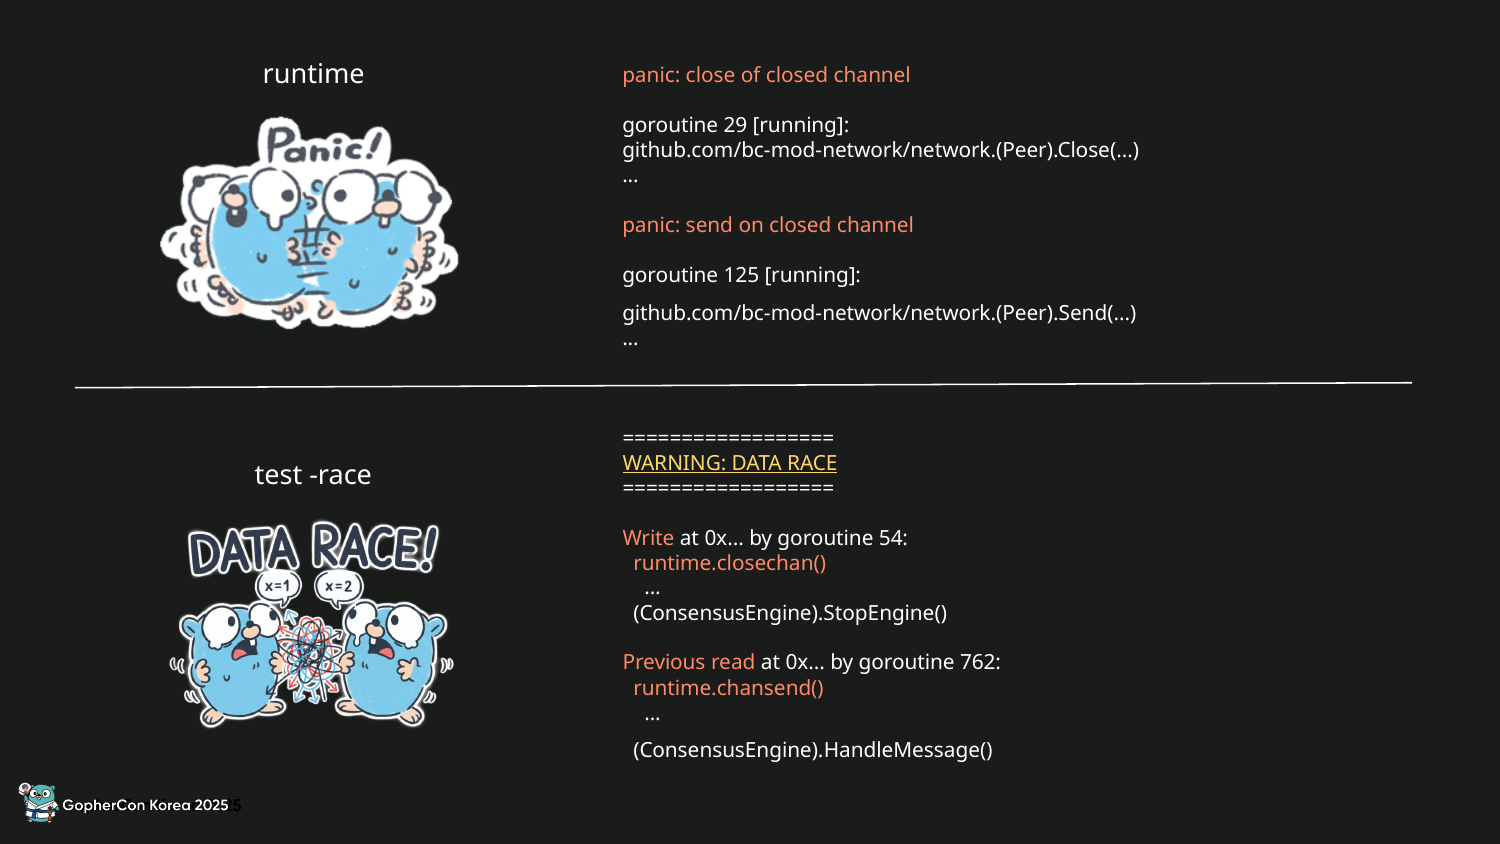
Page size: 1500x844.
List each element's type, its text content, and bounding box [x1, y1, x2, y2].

picture [15, 780, 241, 826]
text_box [74, 382, 1413, 388]
text_box panic: close of closed channel goroutine 29 [running]: github.com/bc-mod-network/network.(Peer).Close(...) ... panic: send on closed channel goroutine 125 [running]: github.com/bc-mod-network/network.(Peer).Send(...) ... [607, 47, 1403, 365]
text_box test -race [239, 442, 415, 491]
picture [159, 492, 462, 762]
picture [159, 97, 462, 344]
text_box runtime [247, 41, 382, 96]
text_box ================== WARNING: DATA RACE ================== Write at 0x... by goroutine 54: runtime.closechan() ... (ConsensusEngine).StopEngine() Previous read at 0x... by goroutine 762: runtime.chansend() ... (ConsensusEngine).HandleMessage() [607, 409, 1391, 777]
